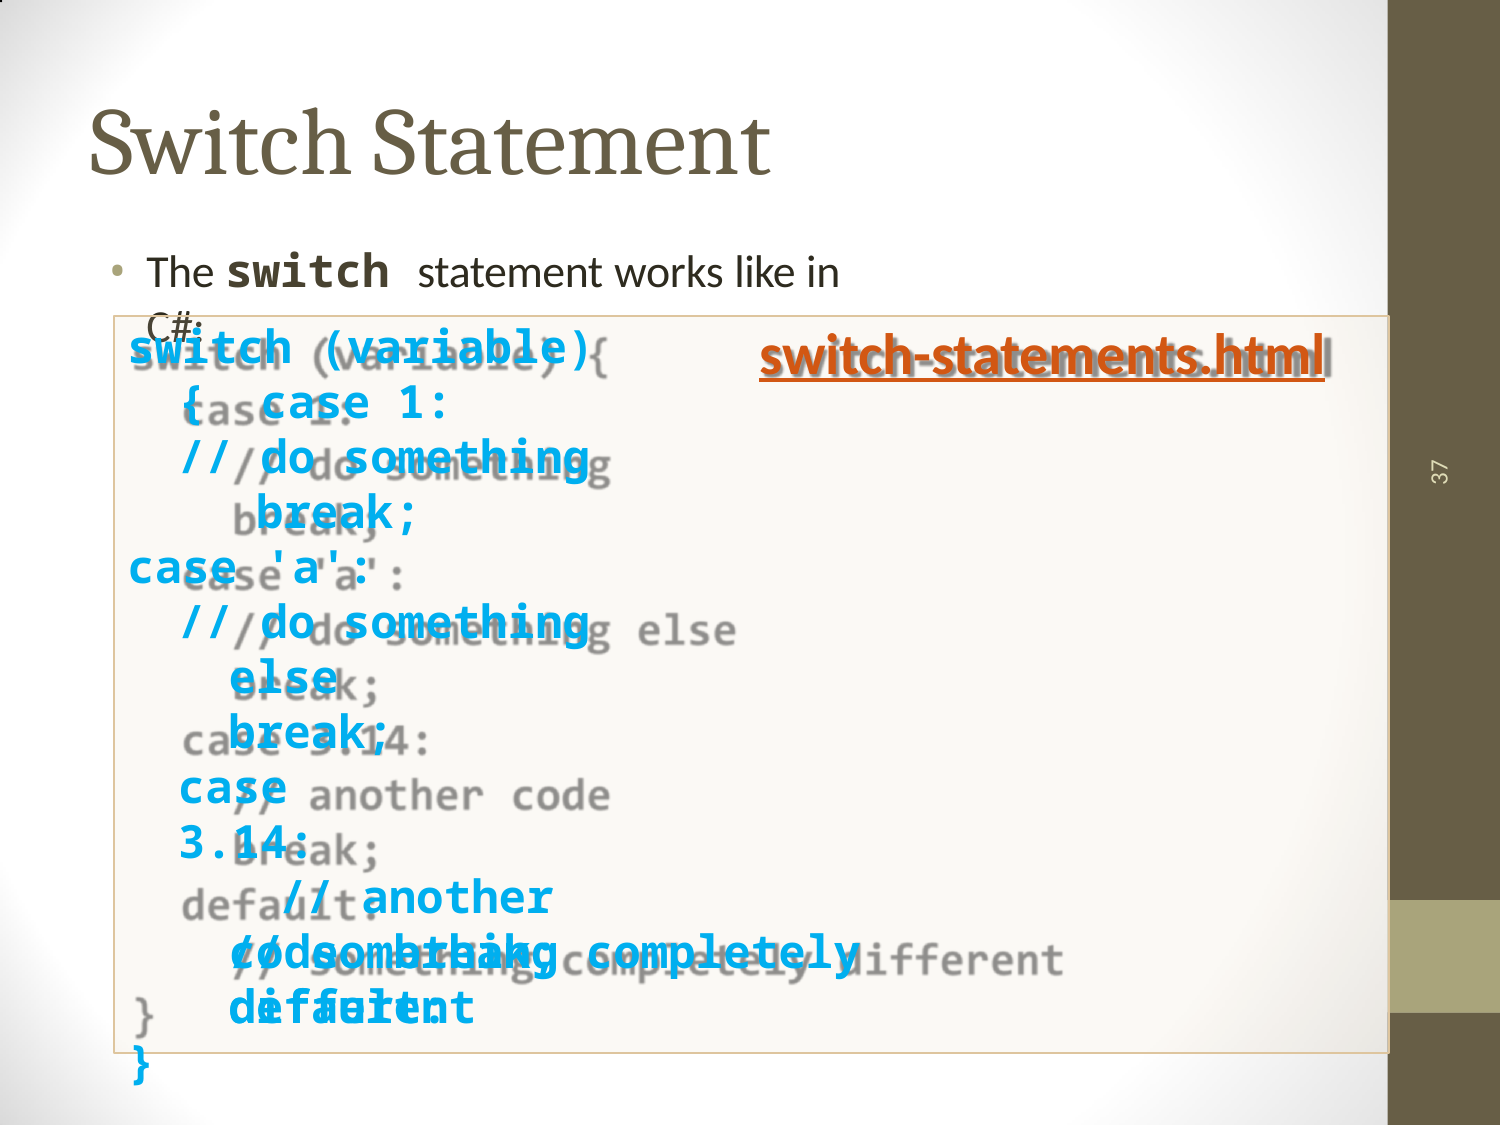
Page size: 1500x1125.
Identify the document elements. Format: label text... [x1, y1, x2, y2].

title Switch Statement [87, 76, 775, 267]
text_box // something completely different } [125, 1080, 1066, 1088]
text_box 37 [1426, 457, 1456, 488]
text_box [722, 300, 1373, 431]
picture [0, 0, 1387, 1125]
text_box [100, 308, 1391, 1072]
text_box The switch statement works like in C#: [106, 240, 890, 307]
